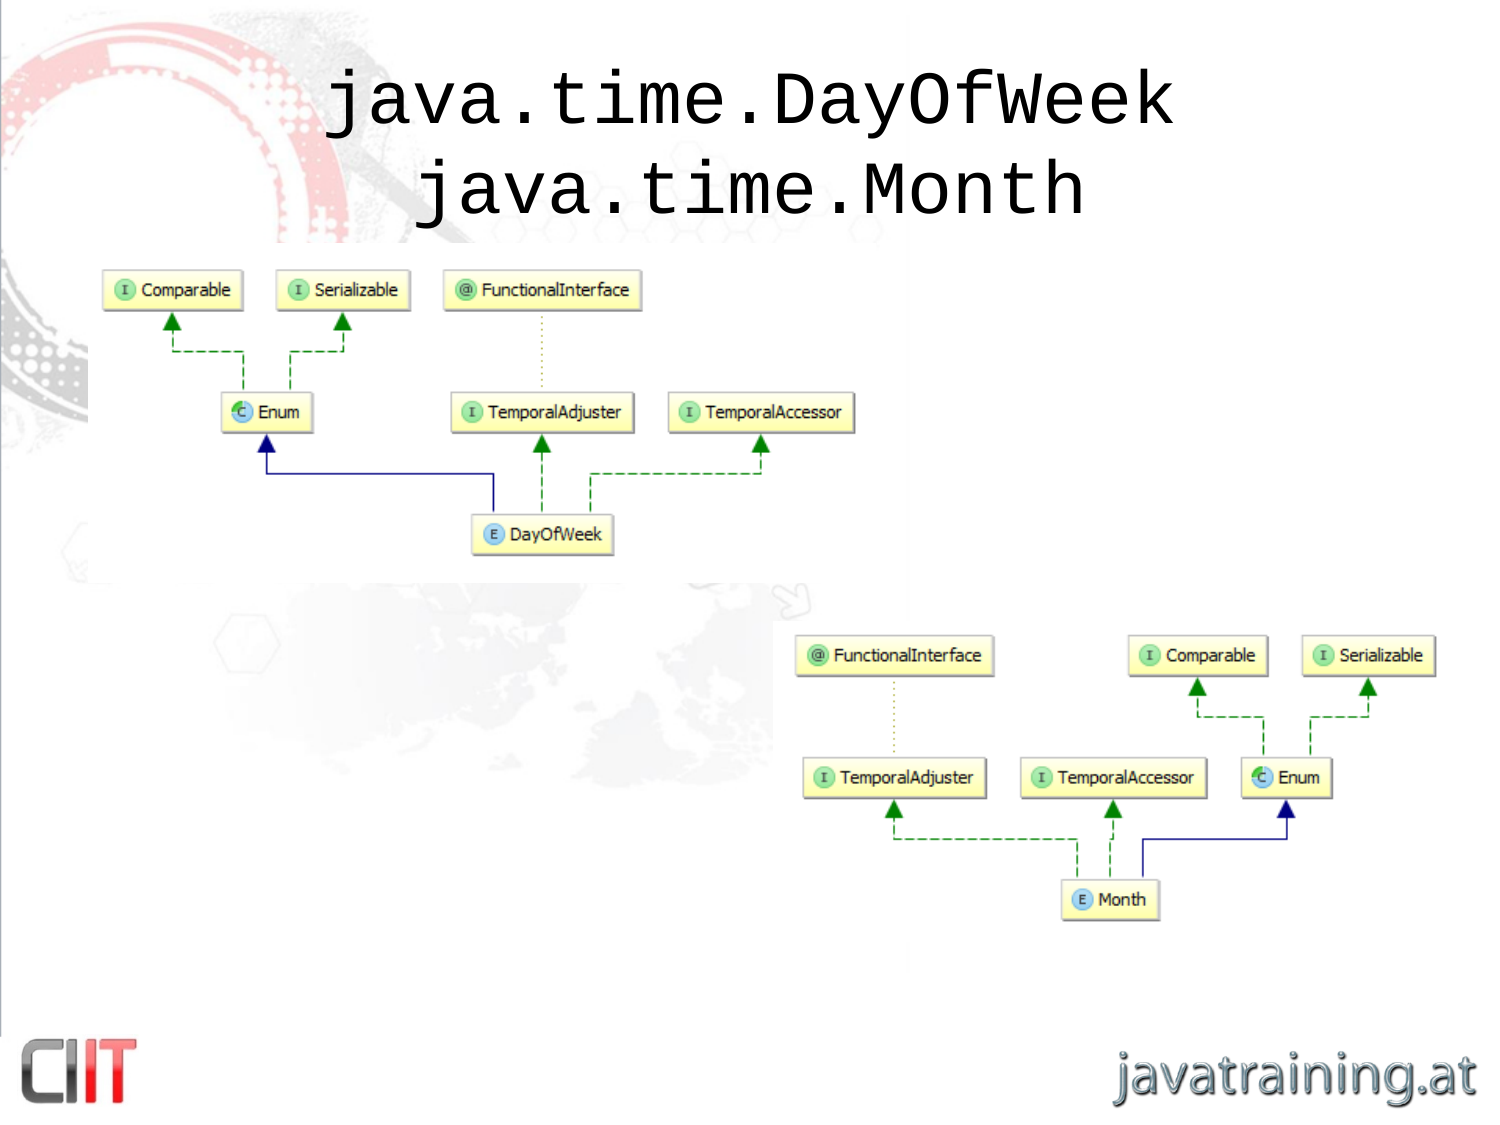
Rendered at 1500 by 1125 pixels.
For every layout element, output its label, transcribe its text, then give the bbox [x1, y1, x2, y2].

picture [0, 0, 1500, 1125]
title java.time.DayOfWeek java.time.Month [75, 45, 1425, 233]
